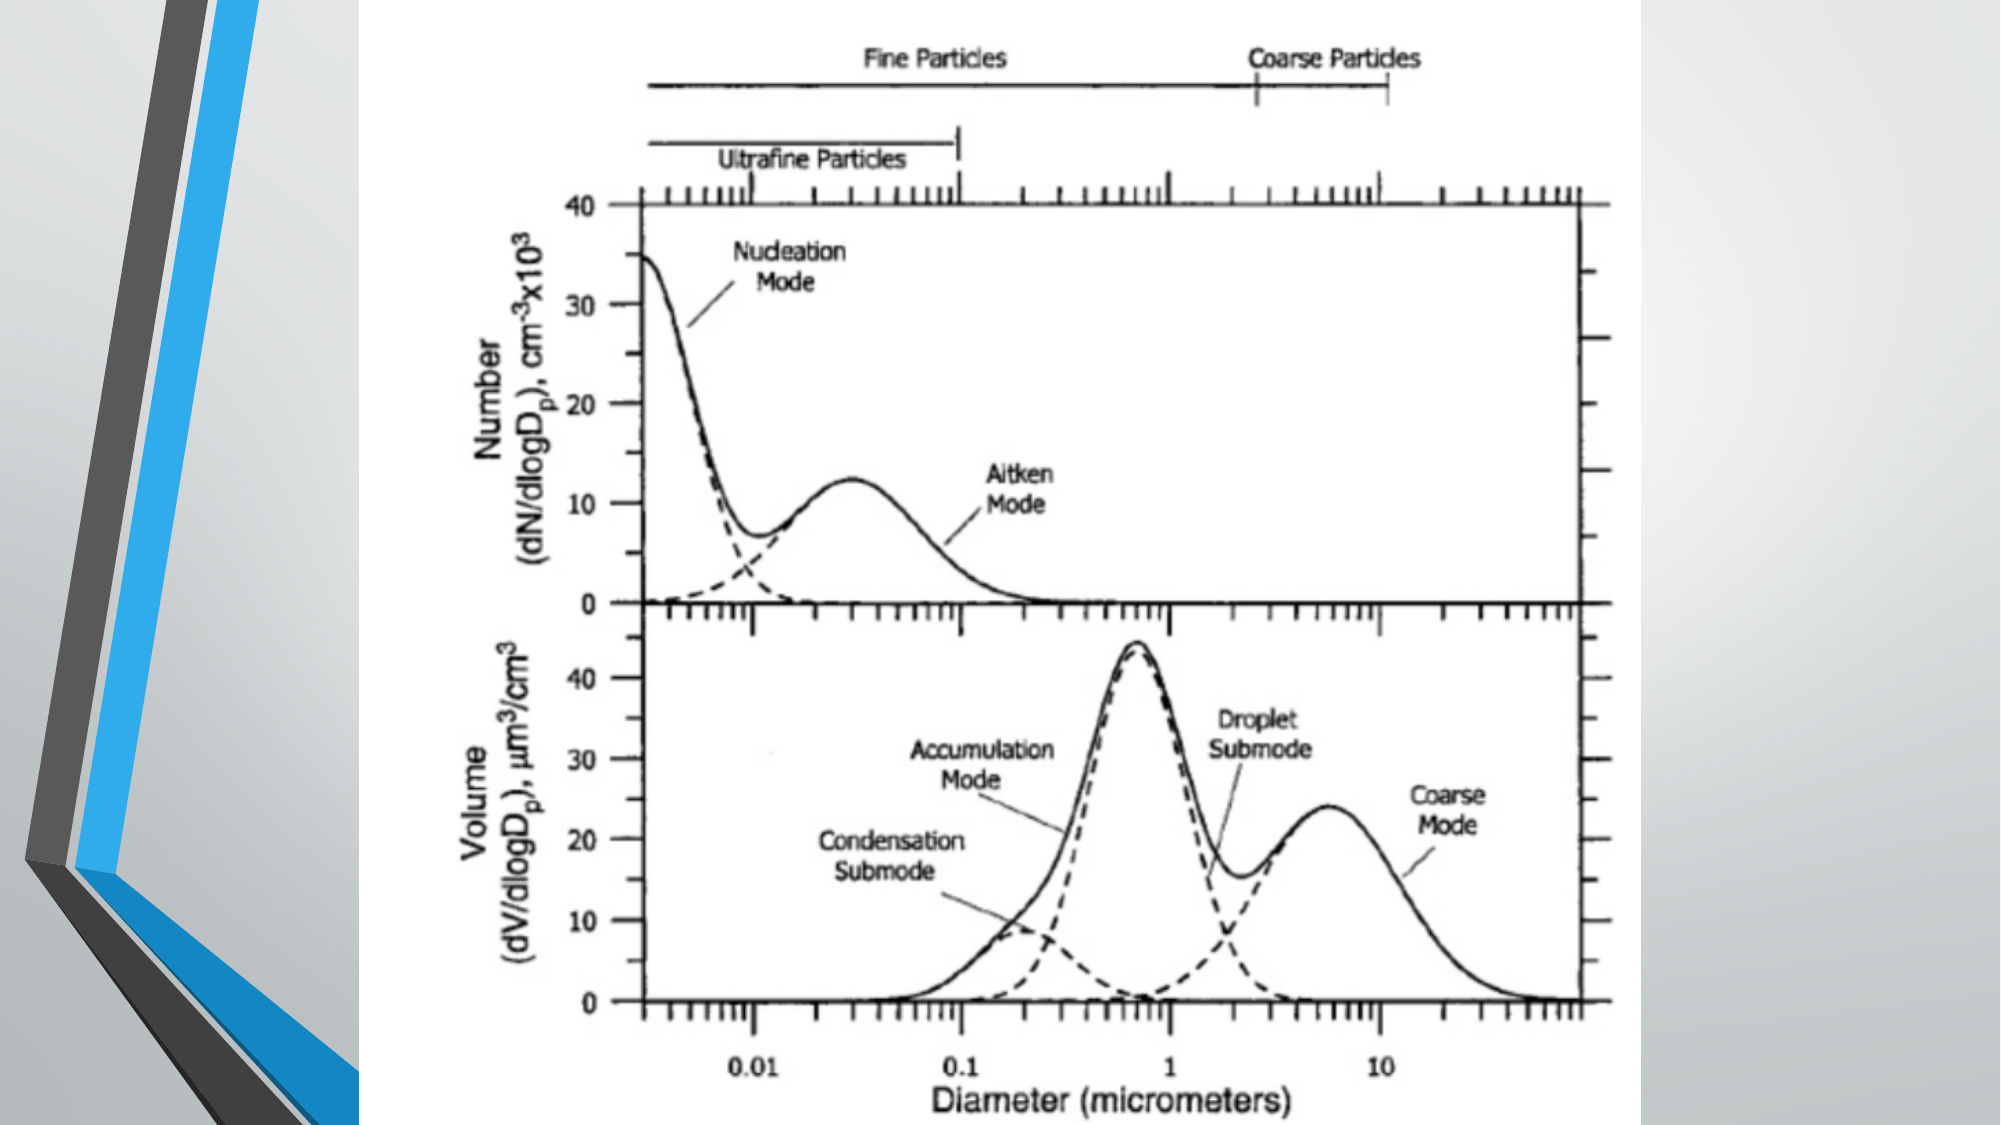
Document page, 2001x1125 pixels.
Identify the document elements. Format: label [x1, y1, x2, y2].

picture [359, 0, 1641, 1125]
